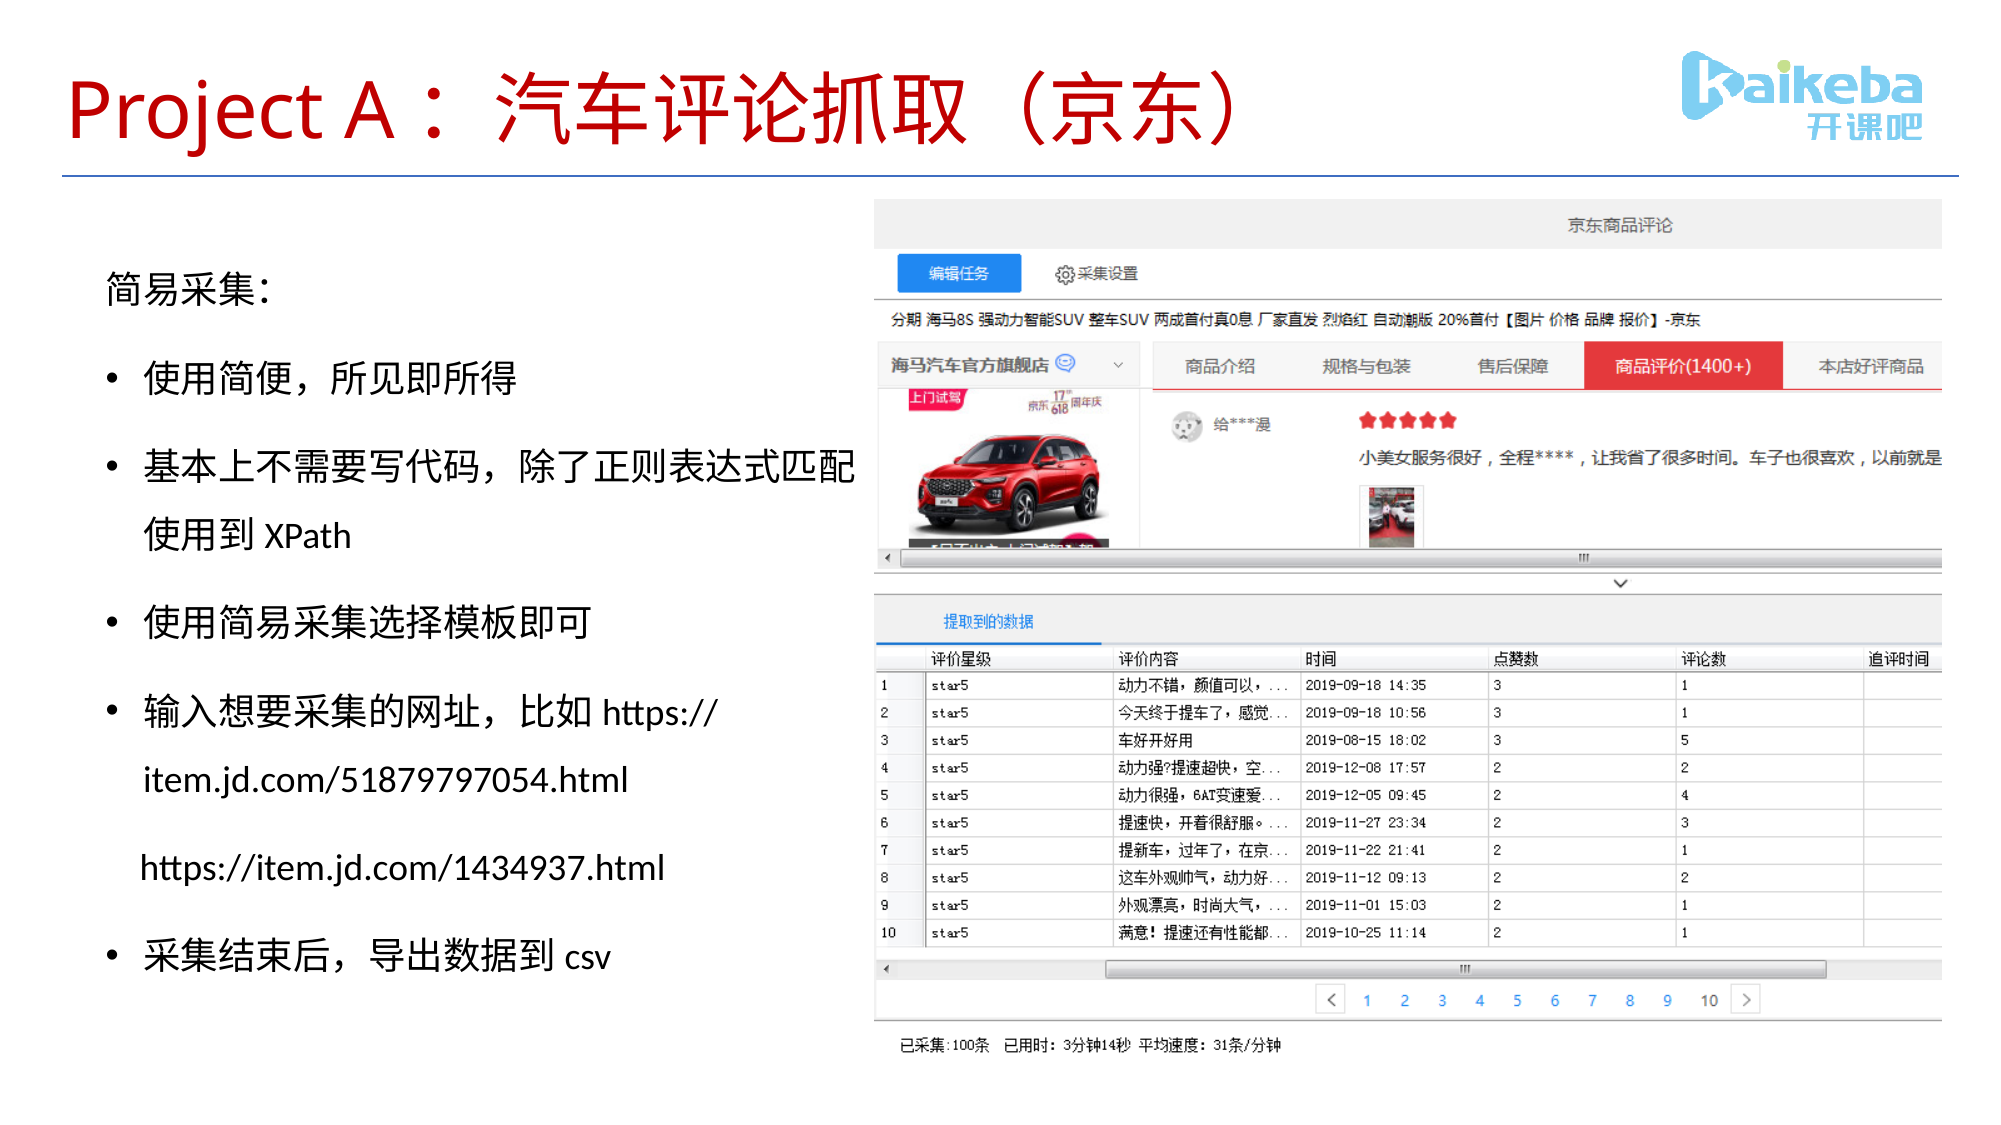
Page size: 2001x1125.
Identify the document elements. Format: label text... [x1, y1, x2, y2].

text_box 简易采集： 使用简便，所见即所得 基本上不需要写代码，除了正则表达式匹配使用到XPath 使用简易采集选择模板即可 输入想要采集的网址，比如https://item.jd.com/51879797054.html https://item.jd.com/1434937.html 采集结束后，导出数据到csv [98, 236, 874, 927]
title Project A：汽车评论抓取（京东） [57, 59, 1728, 167]
picture [874, 198, 1942, 1070]
